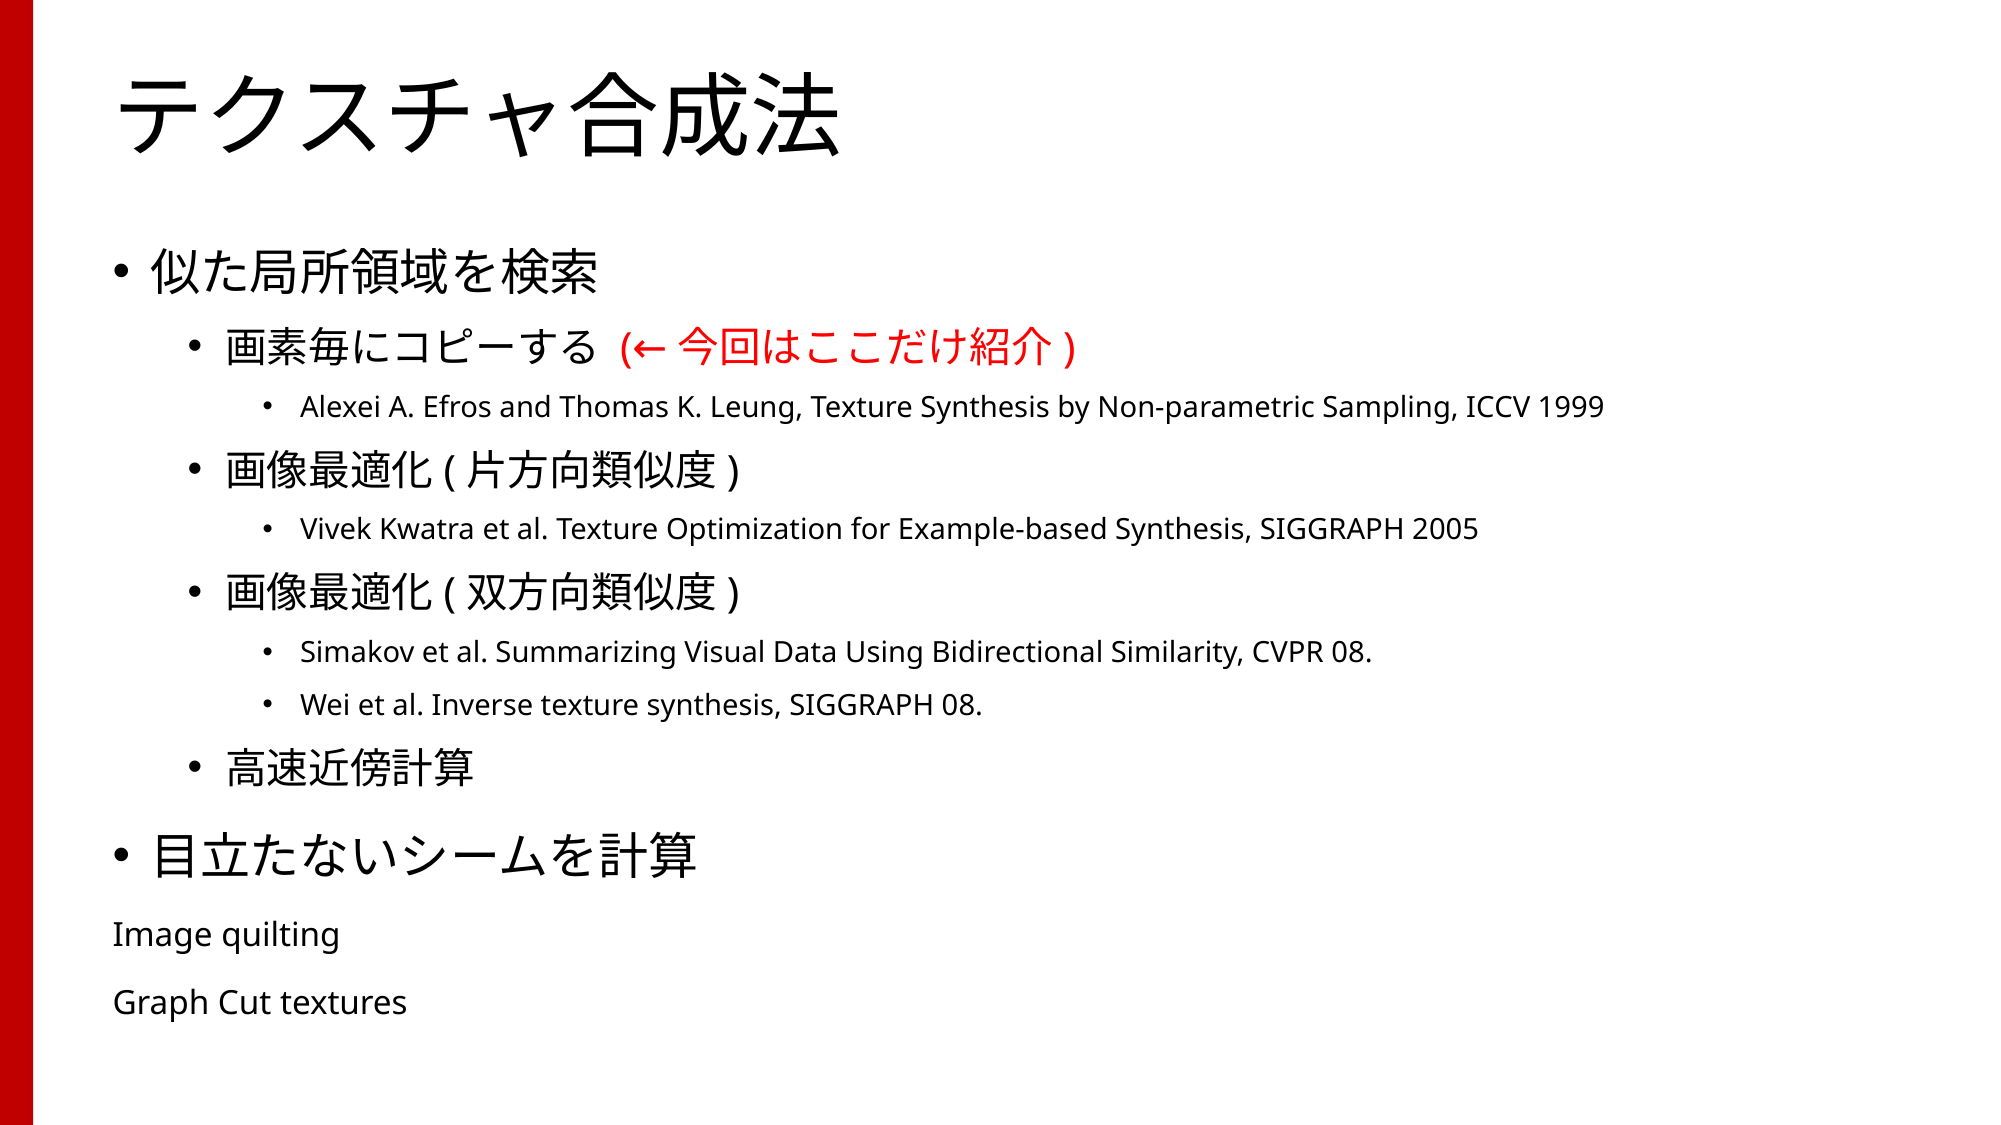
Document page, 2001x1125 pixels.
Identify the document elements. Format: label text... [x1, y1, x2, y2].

list 似た局所領域を検索 画素毎にコピーする (←今回はここだけ紹介) Alexei A. Efros and Thomas K. Leung, Texture Synthesis by Non-parametric Sampling, ICCV 1999 画像最適化(片方向類似度) Vivek Kwatra et al. Texture Optimization for Example-based Synthesis, SIGGRAPH 2005 画像最適化(双方向類似度) Simakov et al. Summarizing Visual Data Using Bidirectional Similarity, CVPR 08. Wei et al. Inverse texture synthesis, SIGGRAPH 08. 高速近傍計算 目立たないシームを計算 Image quilting Graph Cut textures [97, 220, 1934, 1088]
title テクスチャ合成法 [97, 59, 1934, 181]
